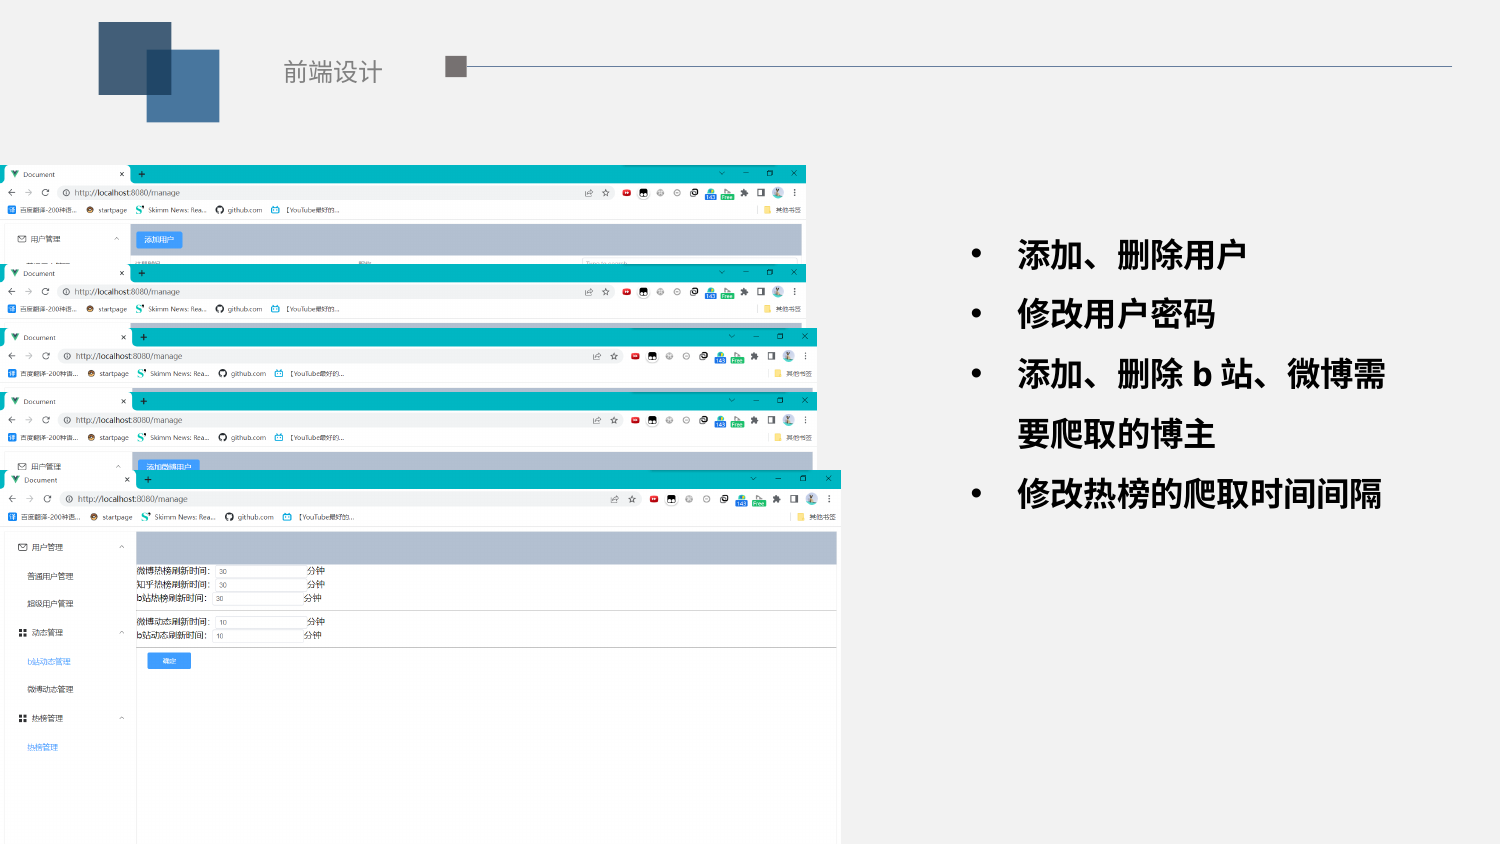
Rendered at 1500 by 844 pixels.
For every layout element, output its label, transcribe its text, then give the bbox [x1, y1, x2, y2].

text_box 前端设计 [236, 50, 432, 92]
picture [0, 165, 841, 844]
text_box [98, 21, 172, 96]
text_box 添加、删除用户 修改用户密码 添加、删除b站、微博需要爬取的博主 修改热榜的爬取时间间隔 [959, 208, 1410, 519]
text_box [146, 49, 220, 123]
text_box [445, 55, 1453, 78]
